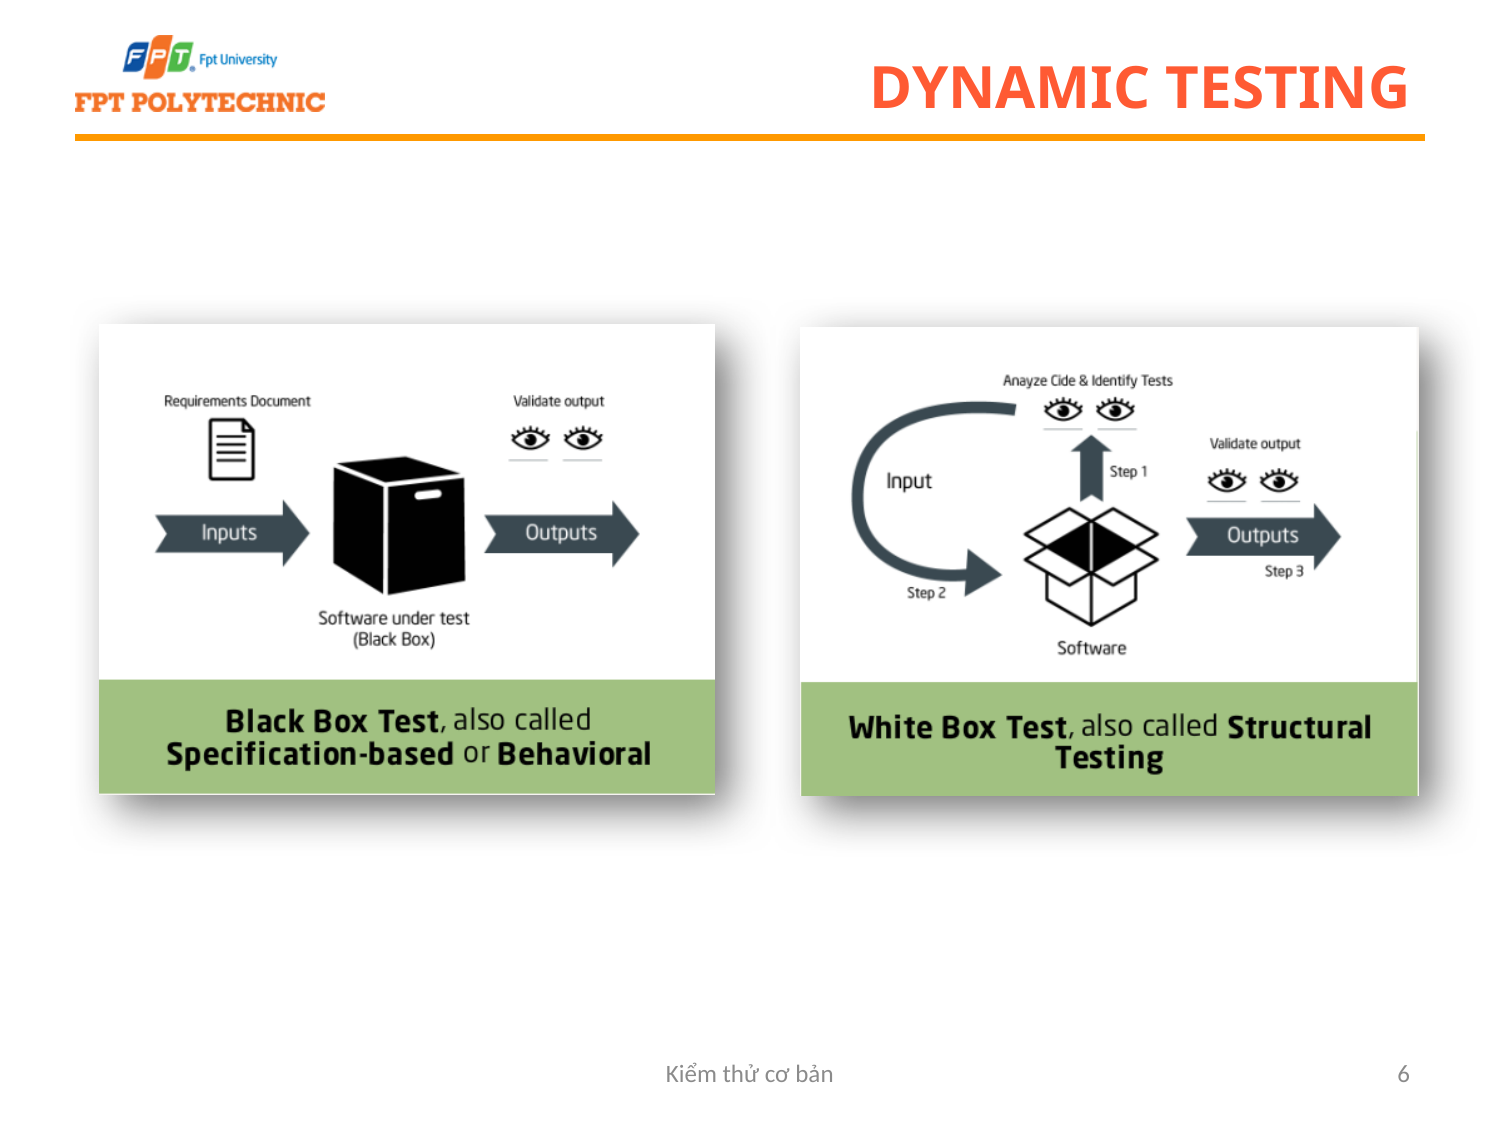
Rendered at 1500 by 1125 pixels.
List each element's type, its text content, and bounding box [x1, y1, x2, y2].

picture [799, 326, 1419, 797]
footer Kiểm thử cơ bản [512, 1042, 988, 1103]
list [99, 324, 716, 796]
slide_number 6 [1074, 1042, 1425, 1103]
title Dynamic testing [337, 45, 1425, 125]
picture [75, 35, 325, 112]
